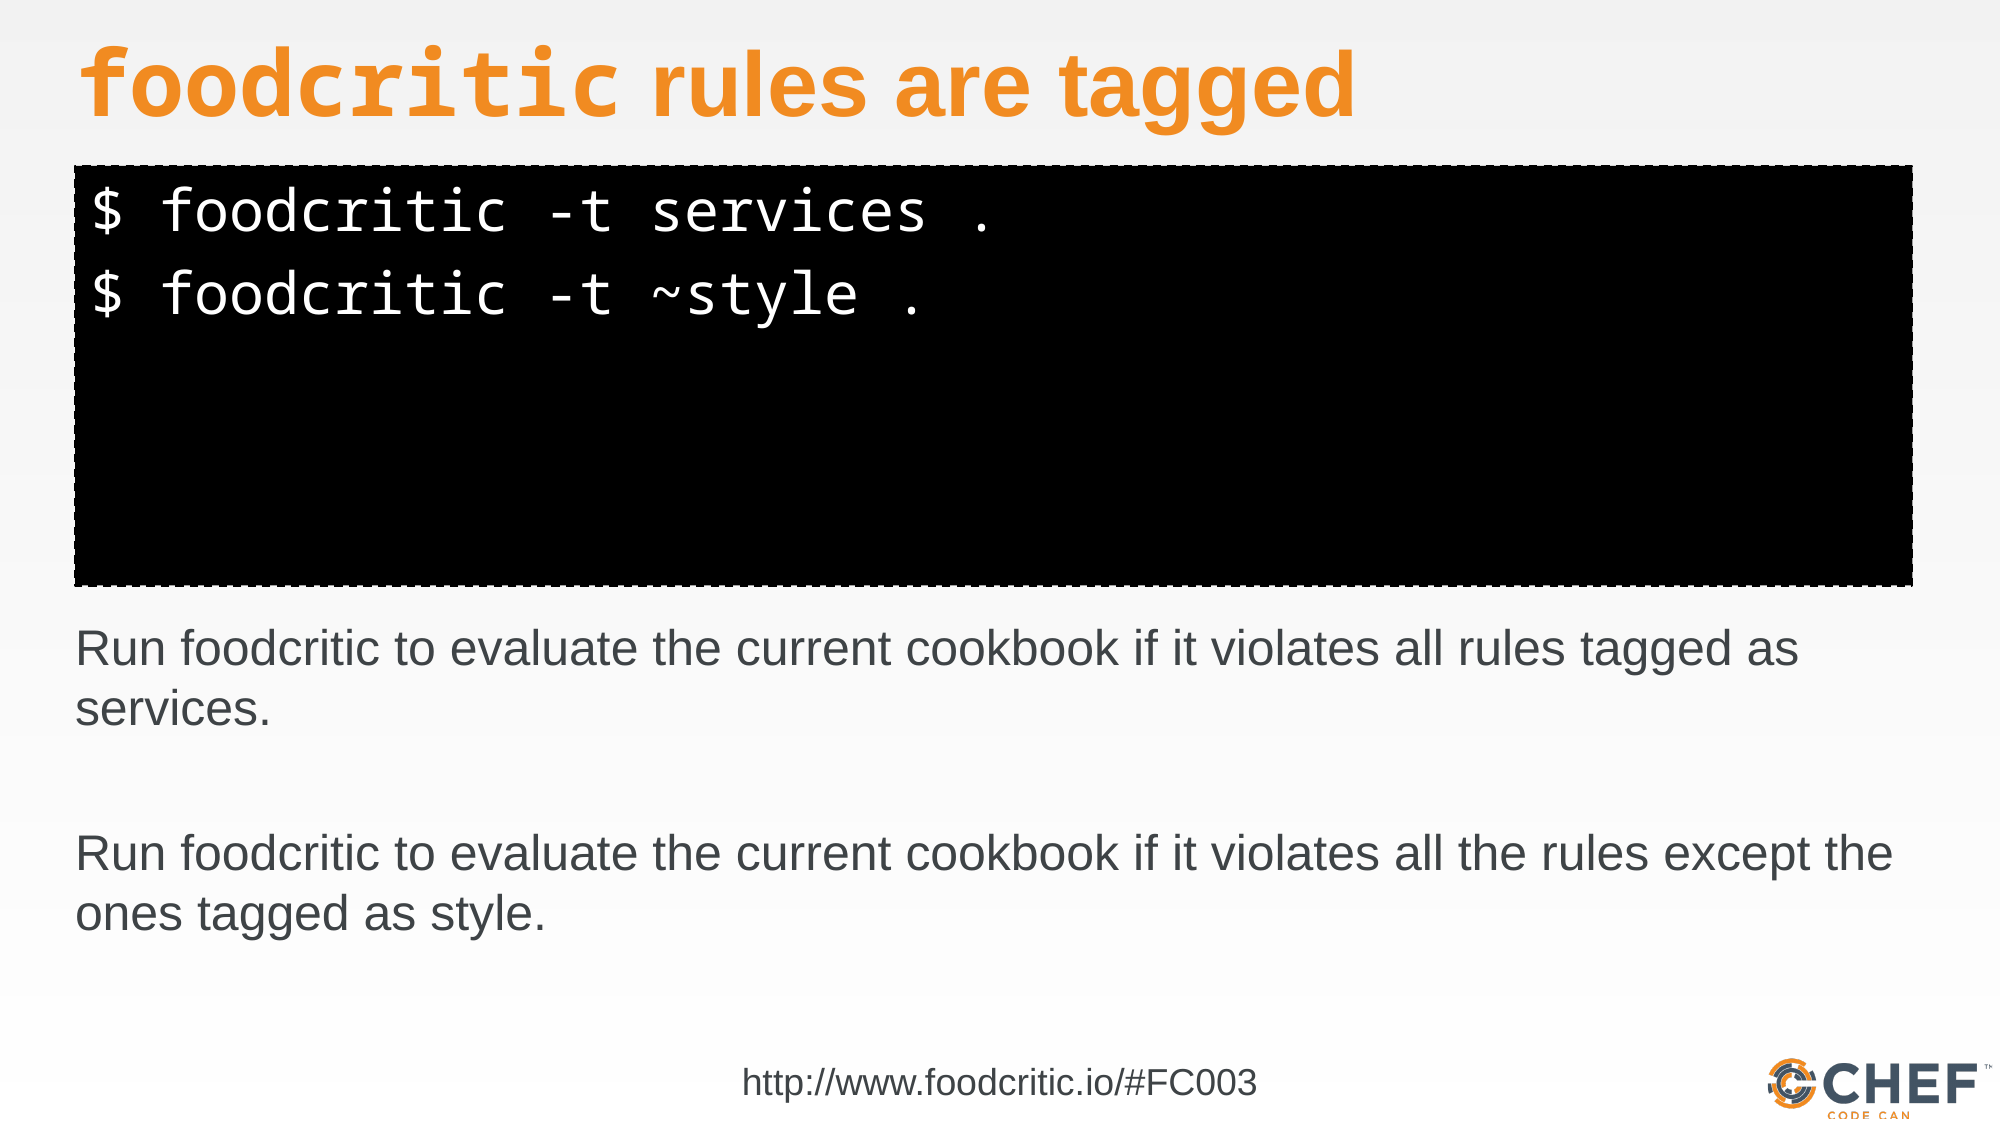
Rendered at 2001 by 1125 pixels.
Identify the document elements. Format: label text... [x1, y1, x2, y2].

list http://www.foodcritic.io/#FC003 [451, 1048, 1549, 1113]
list Run foodcritic to evaluate the current cookbook if it violates all rules tagged as services. Run foodcritic to evaluate the current cookbook if it violates all the rules except the ones tagged as style. [75, 615, 1913, 1035]
title foodcritic rules are tagged [75, 37, 1913, 140]
list $ foodcritic -t services . $ foodcritic -t ~style . [74, 165, 1913, 587]
